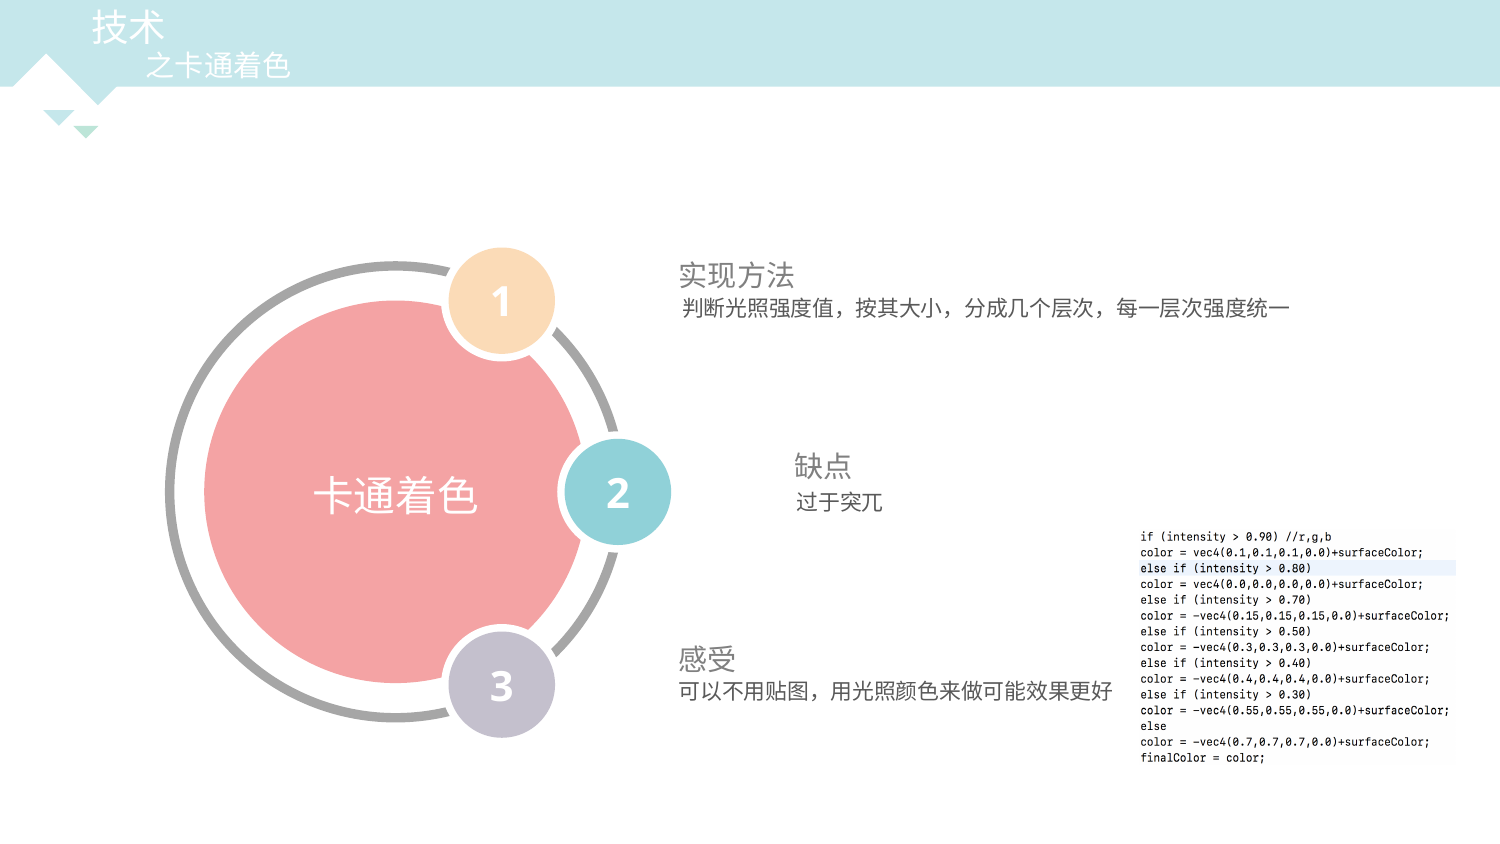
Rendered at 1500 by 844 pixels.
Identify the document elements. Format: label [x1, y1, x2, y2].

text_box [663, 249, 1330, 329]
text_box [440, 623, 564, 746]
text_box [663, 633, 1134, 712]
text_box [440, 239, 564, 362]
text_box [76, 0, 431, 91]
text_box [556, 431, 680, 553]
picture [1139, 528, 1456, 765]
text_box [779, 441, 1384, 523]
text_box [169, 265, 622, 718]
